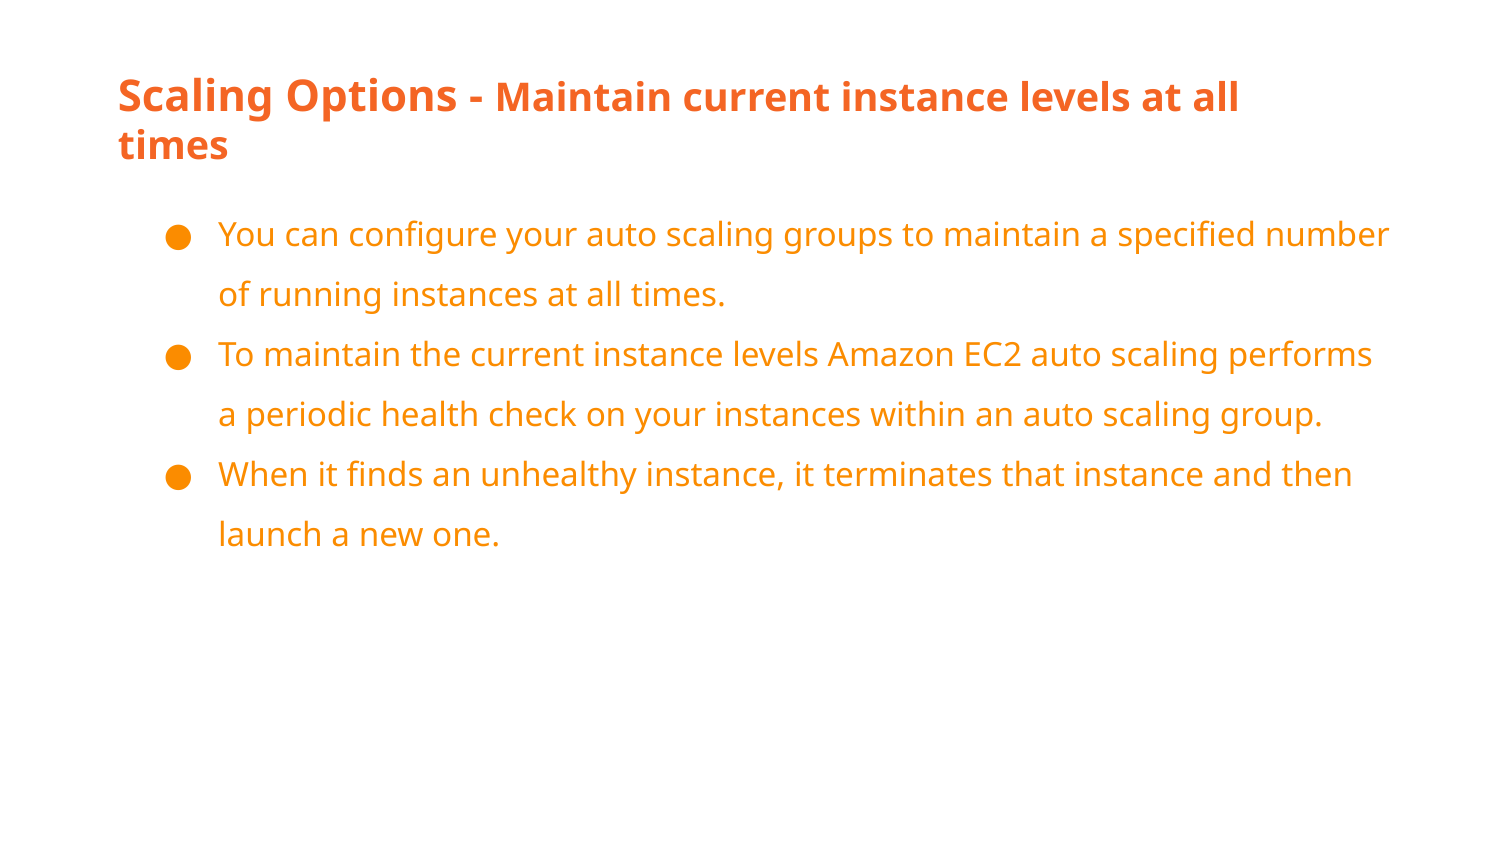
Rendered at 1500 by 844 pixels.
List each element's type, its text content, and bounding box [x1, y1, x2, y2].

title Scaling Options - Maintain current instance levels at all times [102, 52, 1327, 179]
title You can configure your auto scaling groups to maintain a specified number of running instances at all times. To maintain the current instance levels Amazon EC2 auto scaling performs a periodic health check on your instances within an auto scaling group. When it finds an unhealthy instance, it terminates that instance and then launch a new one. [128, 178, 1417, 759]
